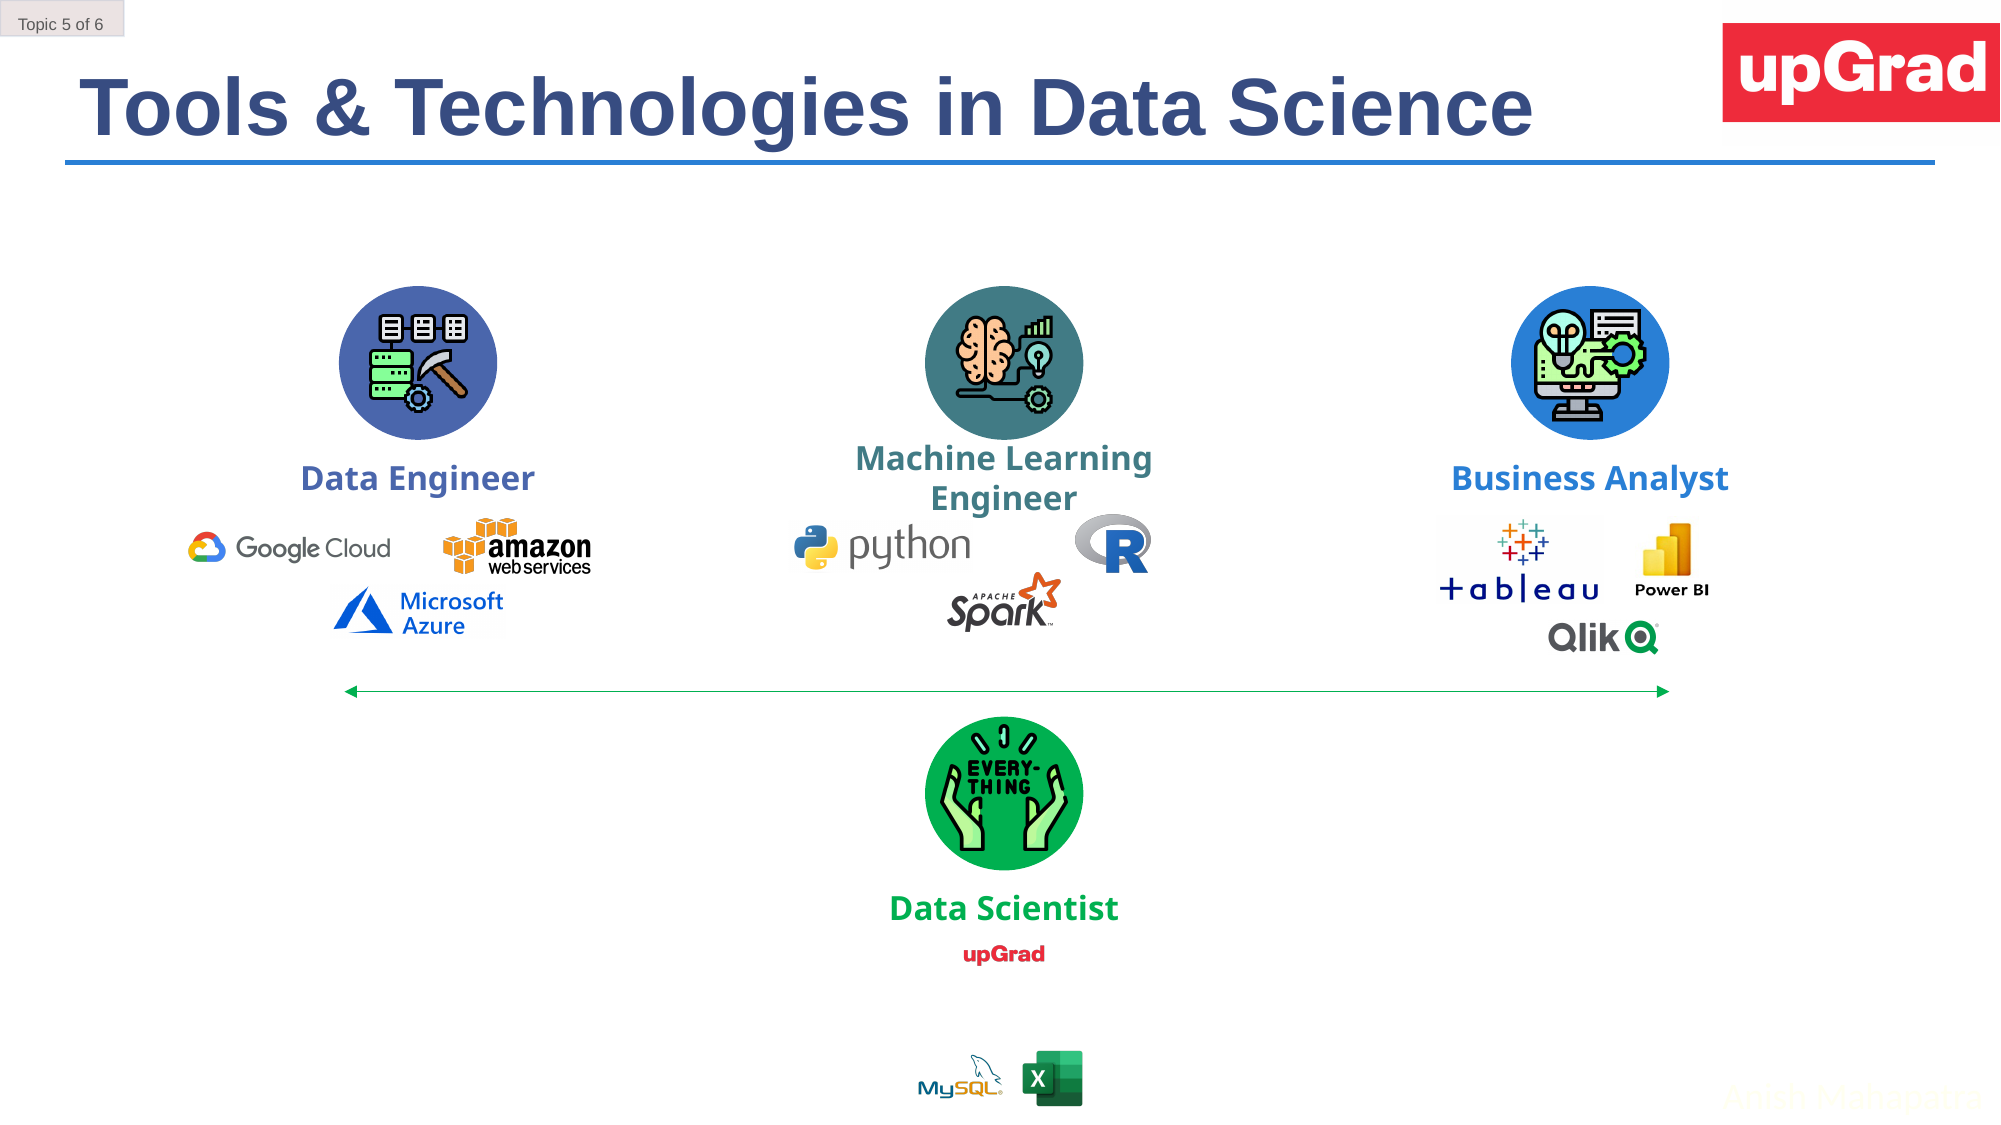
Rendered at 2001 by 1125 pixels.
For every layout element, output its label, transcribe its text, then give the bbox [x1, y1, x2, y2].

picture [1722, 0, 2000, 146]
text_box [1511, 286, 1670, 440]
picture [962, 932, 1046, 977]
picture [330, 584, 506, 639]
text_box Data Scientist [778, 887, 1230, 928]
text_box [1436, 515, 1714, 655]
text_box Tools & Technologies in Data Science [65, 46, 1757, 159]
picture [441, 513, 592, 580]
picture [788, 520, 1061, 632]
text_box Business Analyst [1365, 456, 1816, 497]
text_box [338, 286, 498, 440]
text_box Topic 5 of 6 [3, 0, 124, 42]
picture [1075, 514, 1151, 573]
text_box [925, 716, 1084, 871]
picture [183, 529, 417, 566]
text_box Data Engineer [192, 456, 644, 497]
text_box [913, 1049, 1083, 1108]
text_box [925, 286, 1084, 440]
text_box Machine Learning Engineer [778, 437, 1230, 517]
